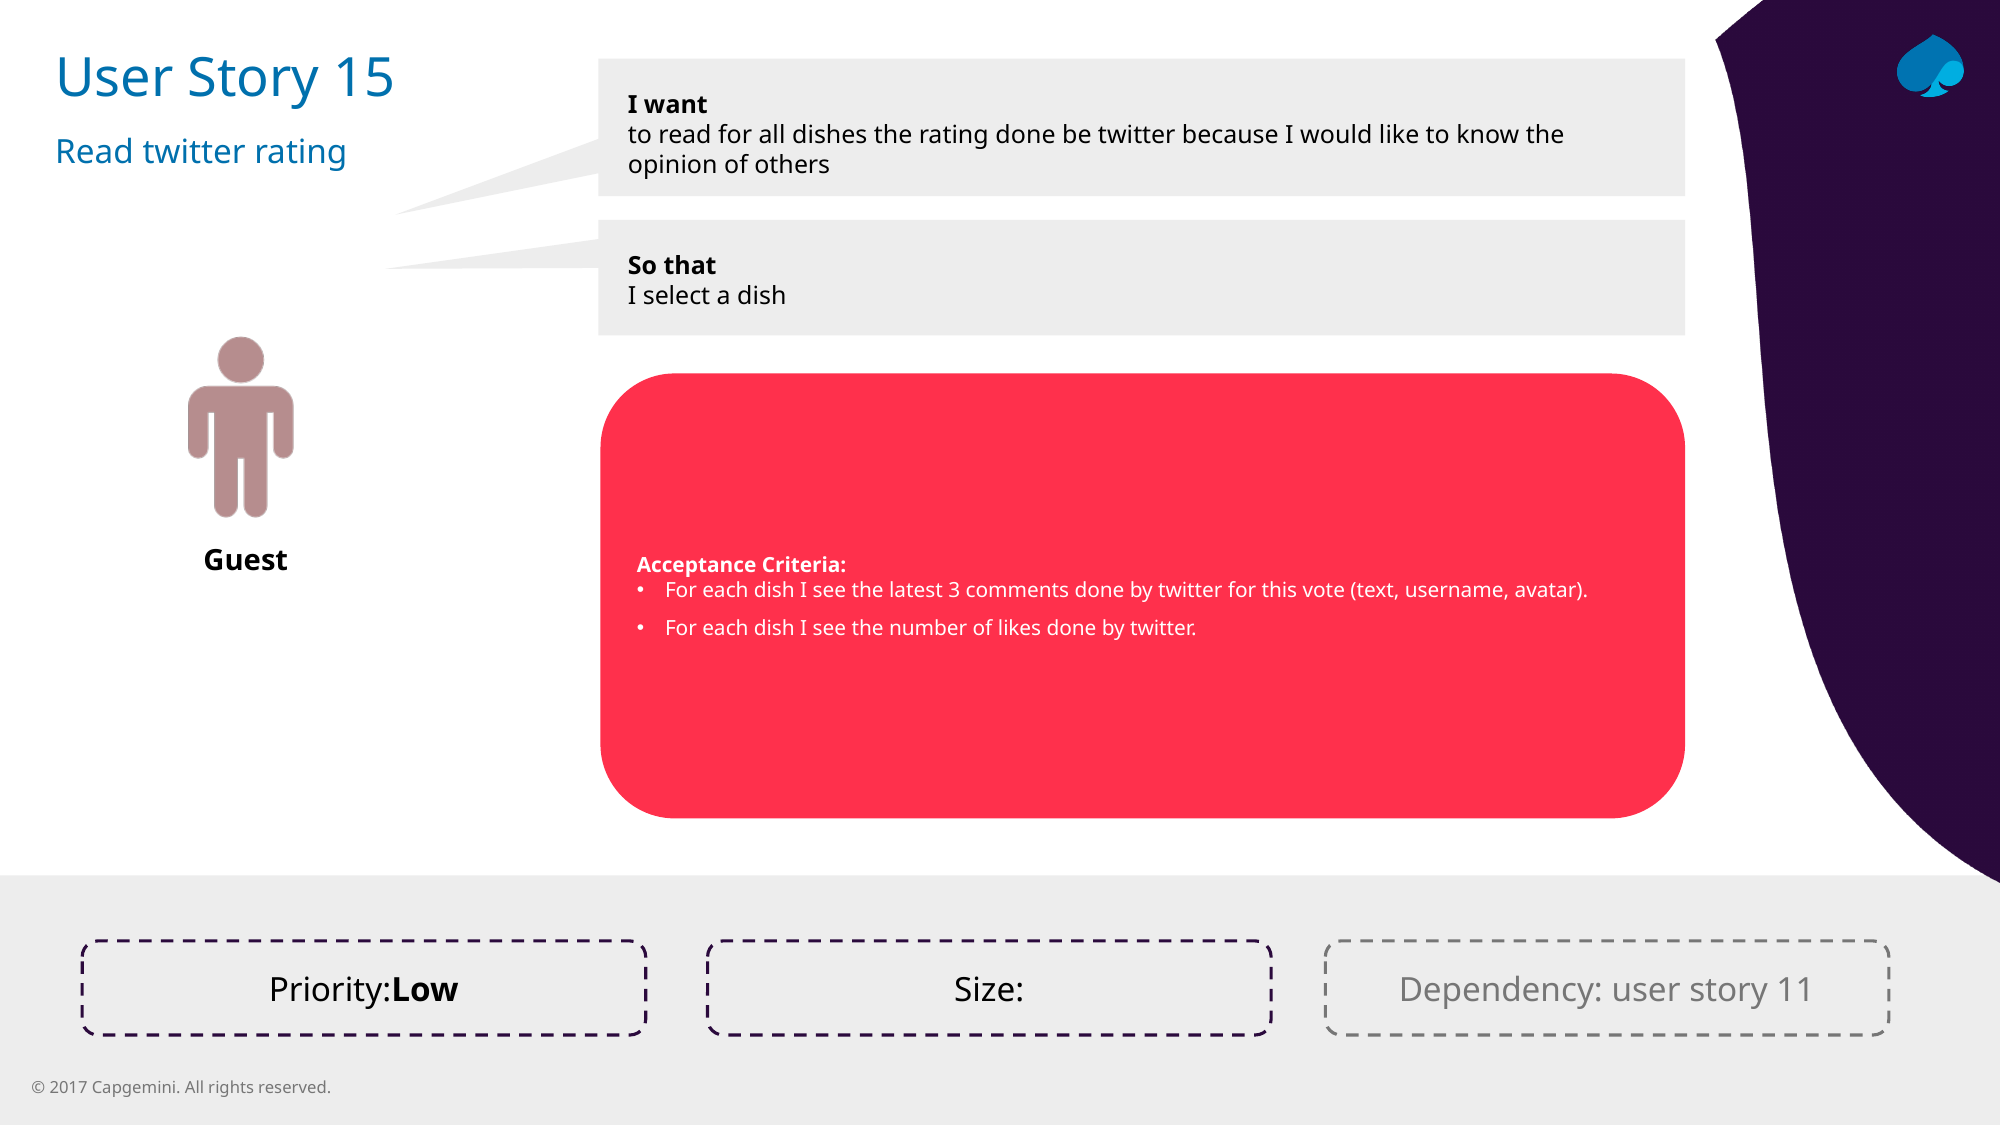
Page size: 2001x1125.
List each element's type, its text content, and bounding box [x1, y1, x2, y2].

text_box I want to read for all dishes the rating done be twitter because I would like to know the opinion of others [395, 58, 1655, 215]
text_box © 2017 Capgemini. All rights reserved. [31, 1068, 397, 1105]
text_box Acceptance Criteria: For each dish I see the latest 3 comments done by twitter for this vote (text, username, avatar). For each dish I see the number of likes done by twitter. [599, 372, 1655, 820]
text_box Size: [706, 939, 1273, 1037]
text_box Priority:Low [81, 939, 647, 1037]
text_box Dependency: user story 11 [1324, 939, 1890, 1037]
text_box So that I select a dish [405, 219, 1655, 336]
picture [1649, 0, 2001, 872]
text_box [0, 874, 2000, 1125]
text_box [78, 247, 405, 634]
text_box User Story 15 Read twitter rating [40, 37, 1655, 180]
